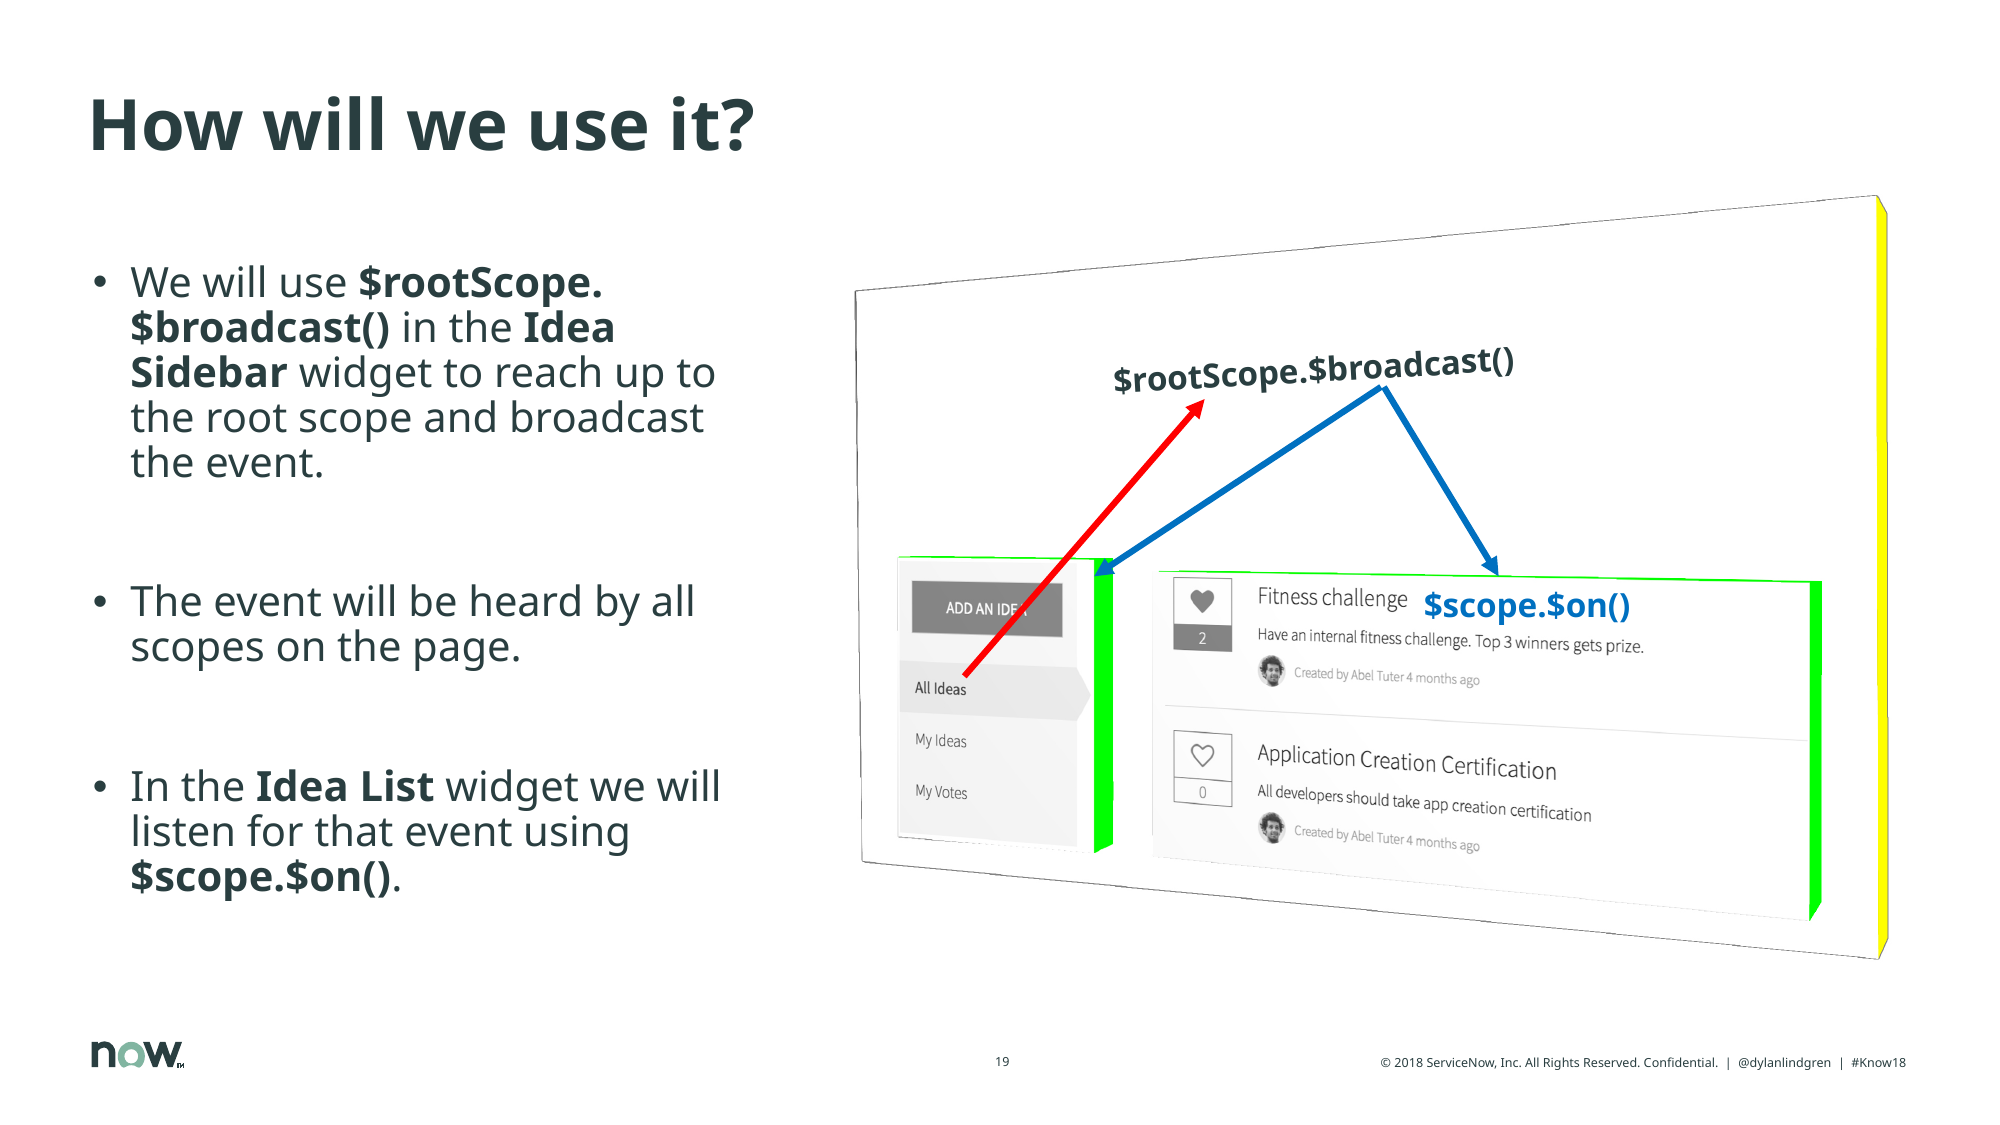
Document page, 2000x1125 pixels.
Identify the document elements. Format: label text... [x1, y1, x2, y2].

picture [836, 177, 1926, 981]
list We will use $rootScope.$broadcast() in the Idea Sidebar widget to reach up to the root scope and broadcast the event. The event will be heard by all scopes on the page. In the Idea List widget we will listen for that event using $scope.$on(). [78, 253, 743, 1042]
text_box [1383, 386, 1499, 577]
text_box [964, 398, 1205, 677]
title How will we use it? [72, 56, 1908, 166]
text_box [1093, 386, 1382, 577]
